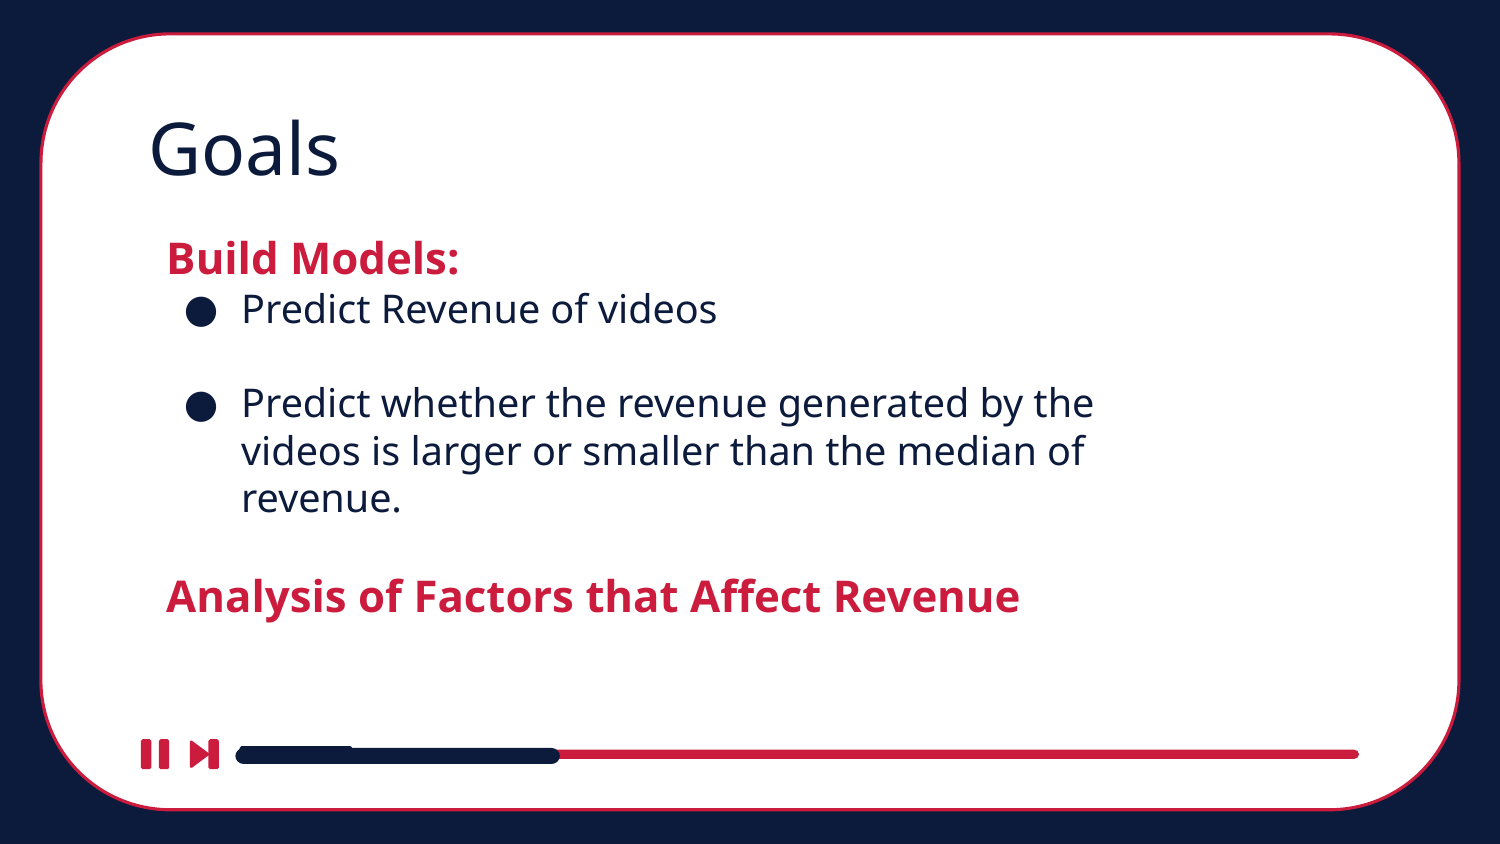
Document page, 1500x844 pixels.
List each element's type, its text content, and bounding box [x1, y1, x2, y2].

text_box [235, 747, 560, 764]
subtitle Build Models: Predict Revenue of videos Predict whether the revenue generated by the videos is larger or smaller than the median of revenue. Analysis of Factors that Affect Revenue [151, 215, 1239, 558]
title Goals [133, 111, 874, 206]
